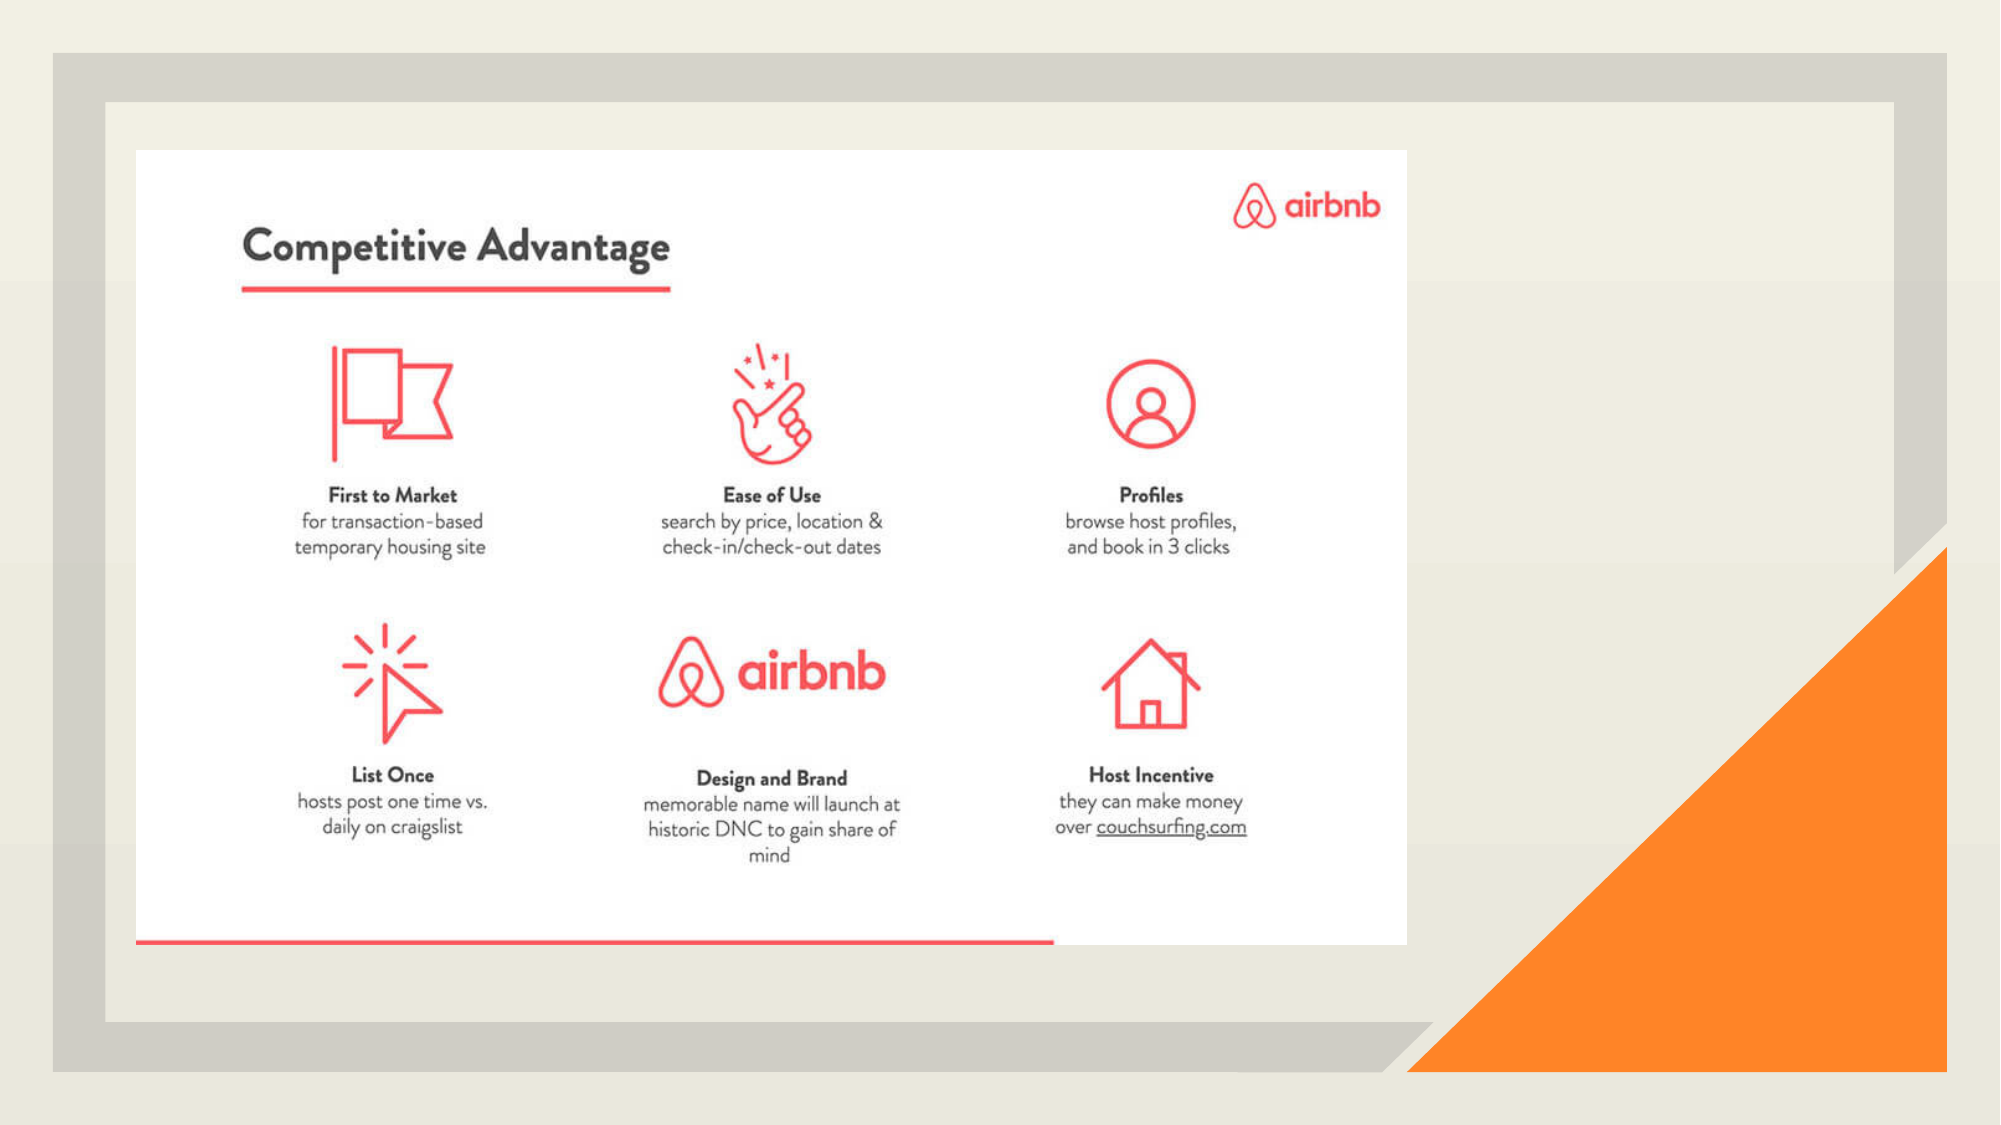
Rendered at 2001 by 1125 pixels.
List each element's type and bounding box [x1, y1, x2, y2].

list [136, 150, 1407, 945]
text_box [0, 0, 2000, 1125]
text_box [1404, 544, 1948, 1074]
text_box [51, 51, 1949, 1074]
